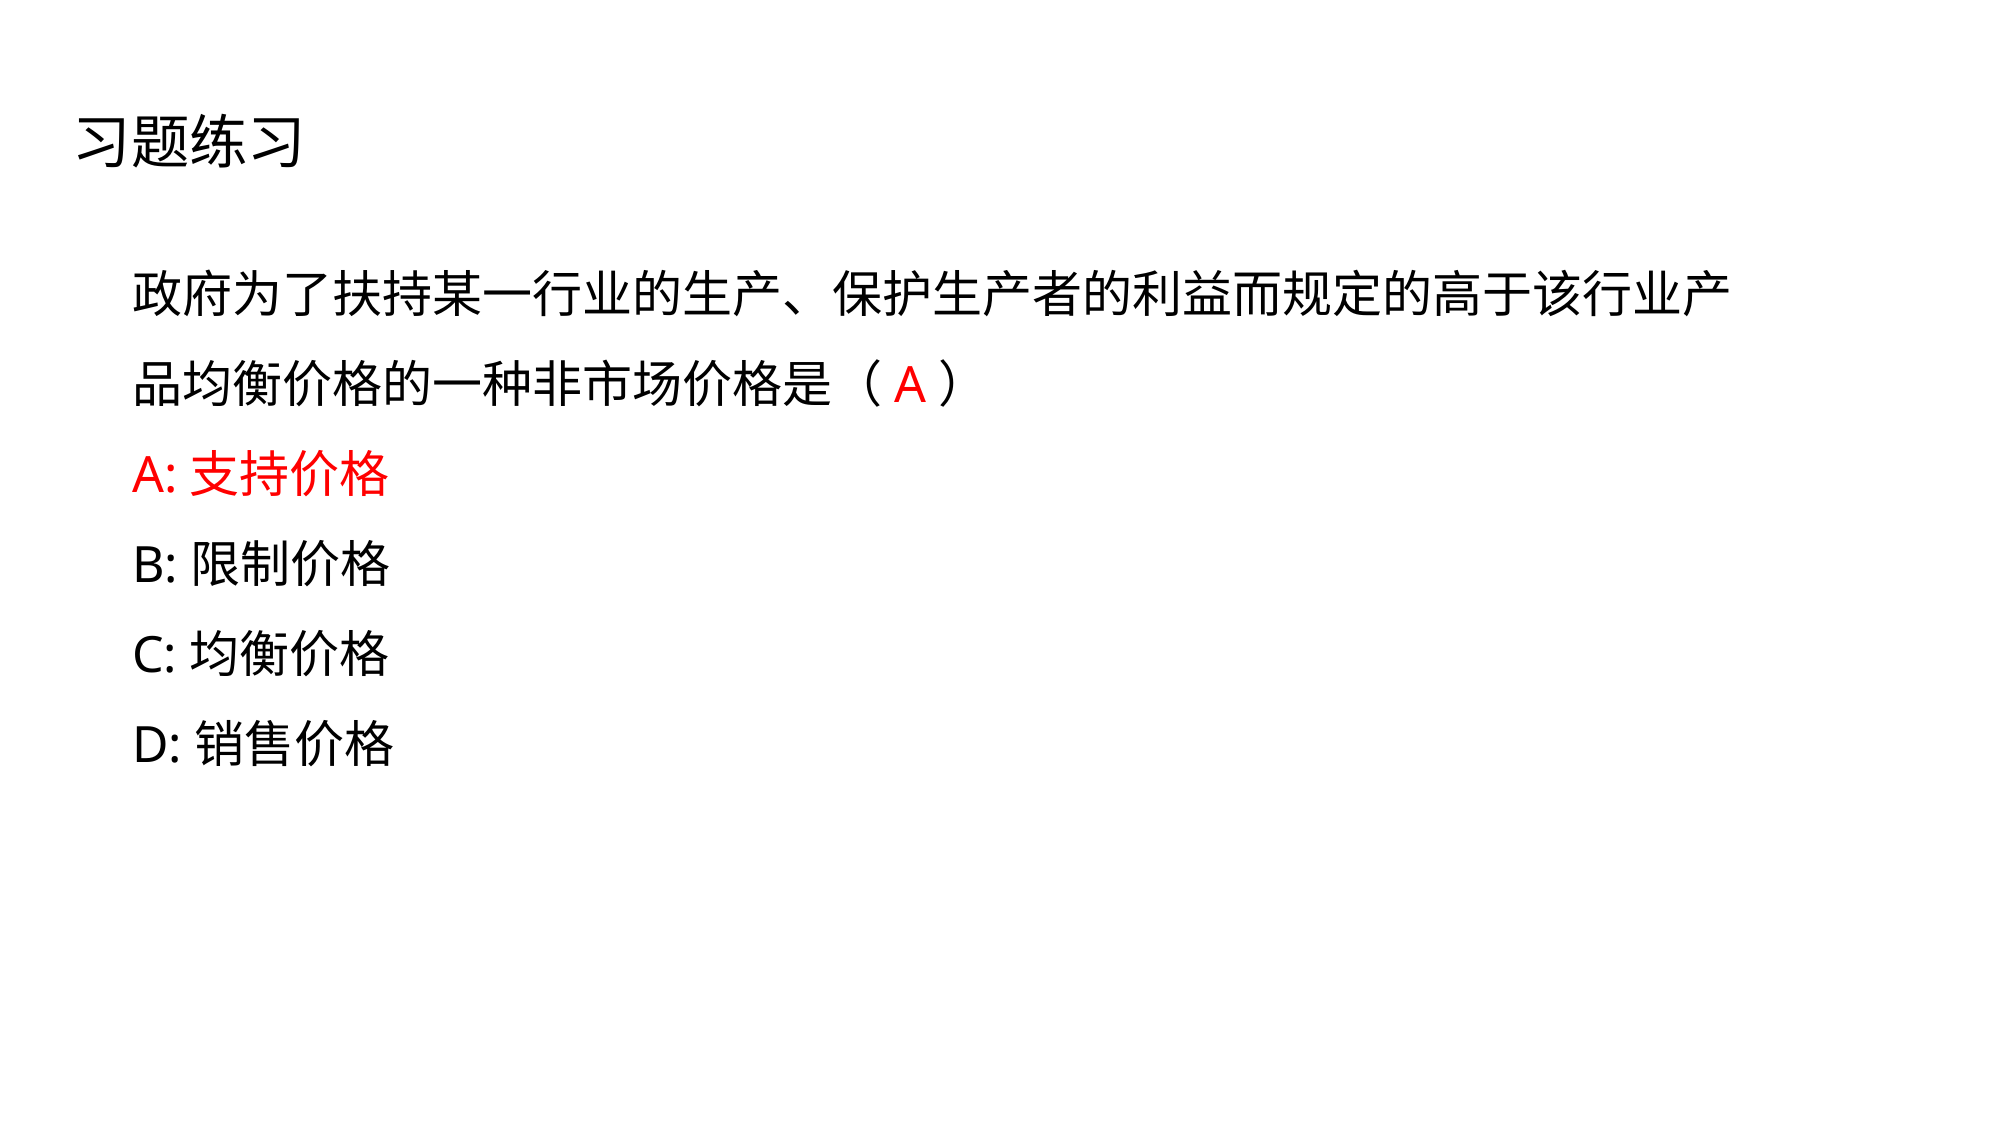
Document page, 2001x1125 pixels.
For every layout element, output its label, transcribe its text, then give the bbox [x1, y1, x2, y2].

text_box 政府为了扶持某一行业的生产、保护生产者的利益而规定的高于该行业产品均衡价格的一种非市场价格是（A） A:支持价格 B:限制价格 C:均衡价格 D:销售价格 [114, 223, 1786, 782]
text_box 习题练习 [54, 95, 1502, 184]
